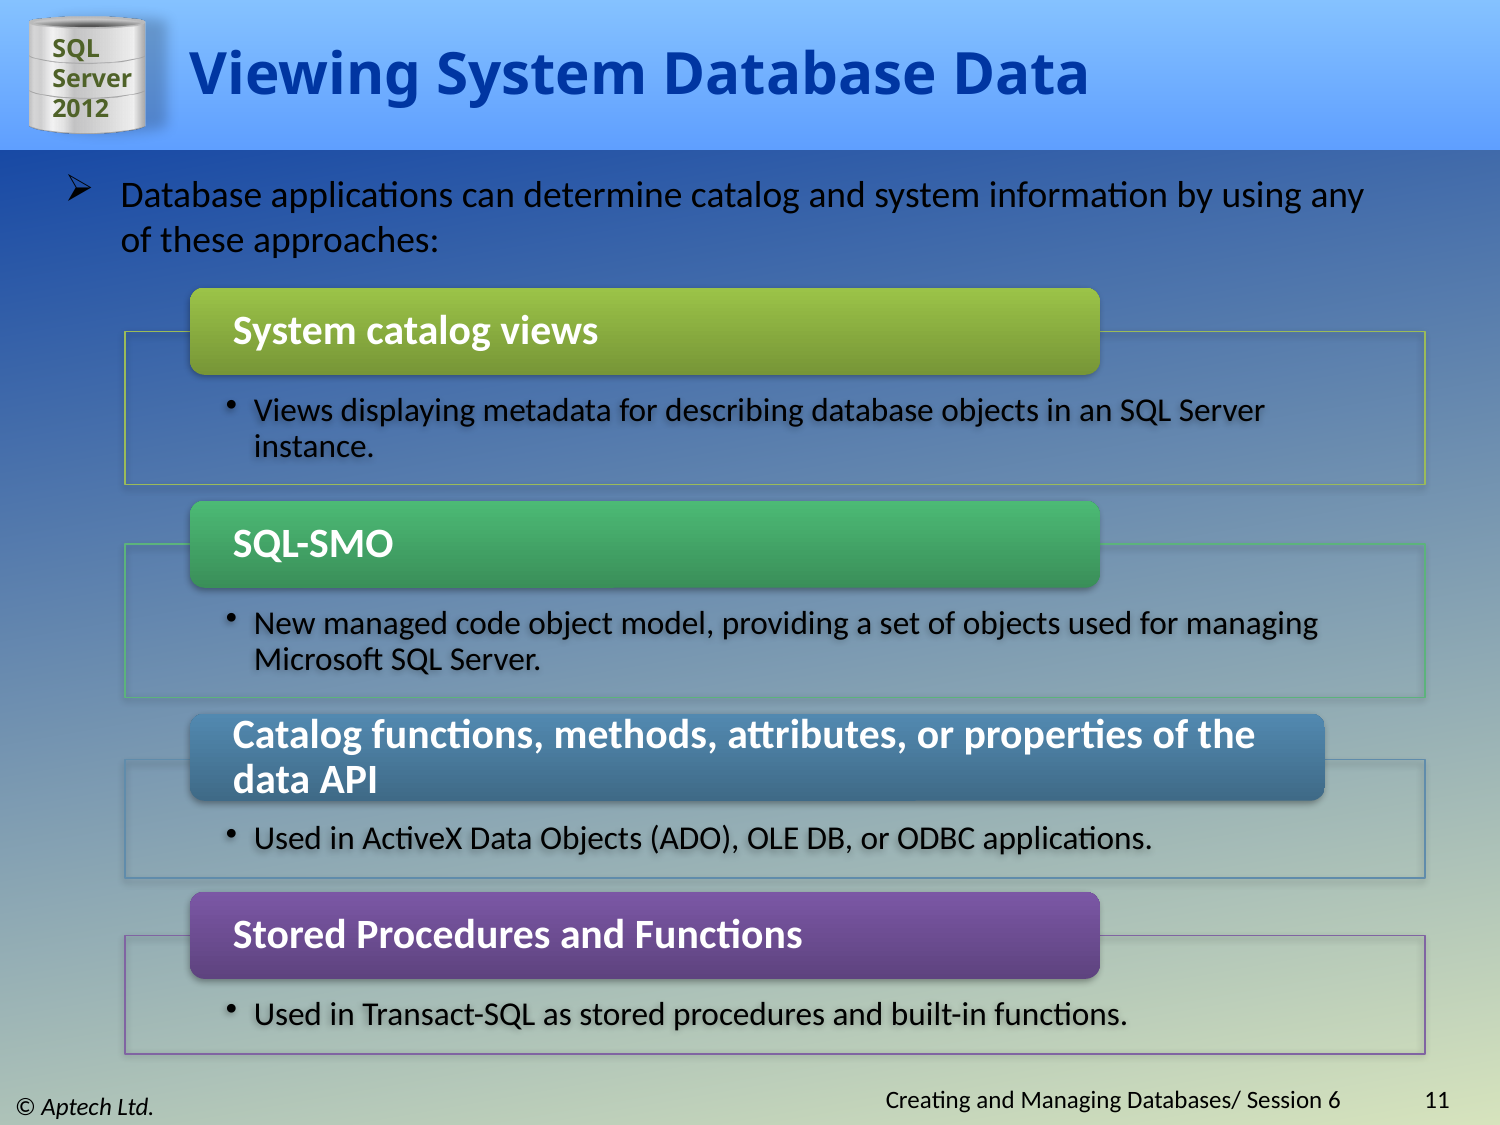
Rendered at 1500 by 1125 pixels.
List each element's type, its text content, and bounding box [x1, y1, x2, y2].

text_box Database applications can determine catalog and system information by using any of these approaches: [49, 162, 1400, 268]
title Viewing System Database Data [174, 37, 1426, 106]
slide_number 11 [1363, 1084, 1465, 1113]
footer Creating and Managing Databases/ Session 6 [375, 1084, 1363, 1113]
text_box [124, 278, 1426, 1063]
picture [24, 0, 150, 150]
